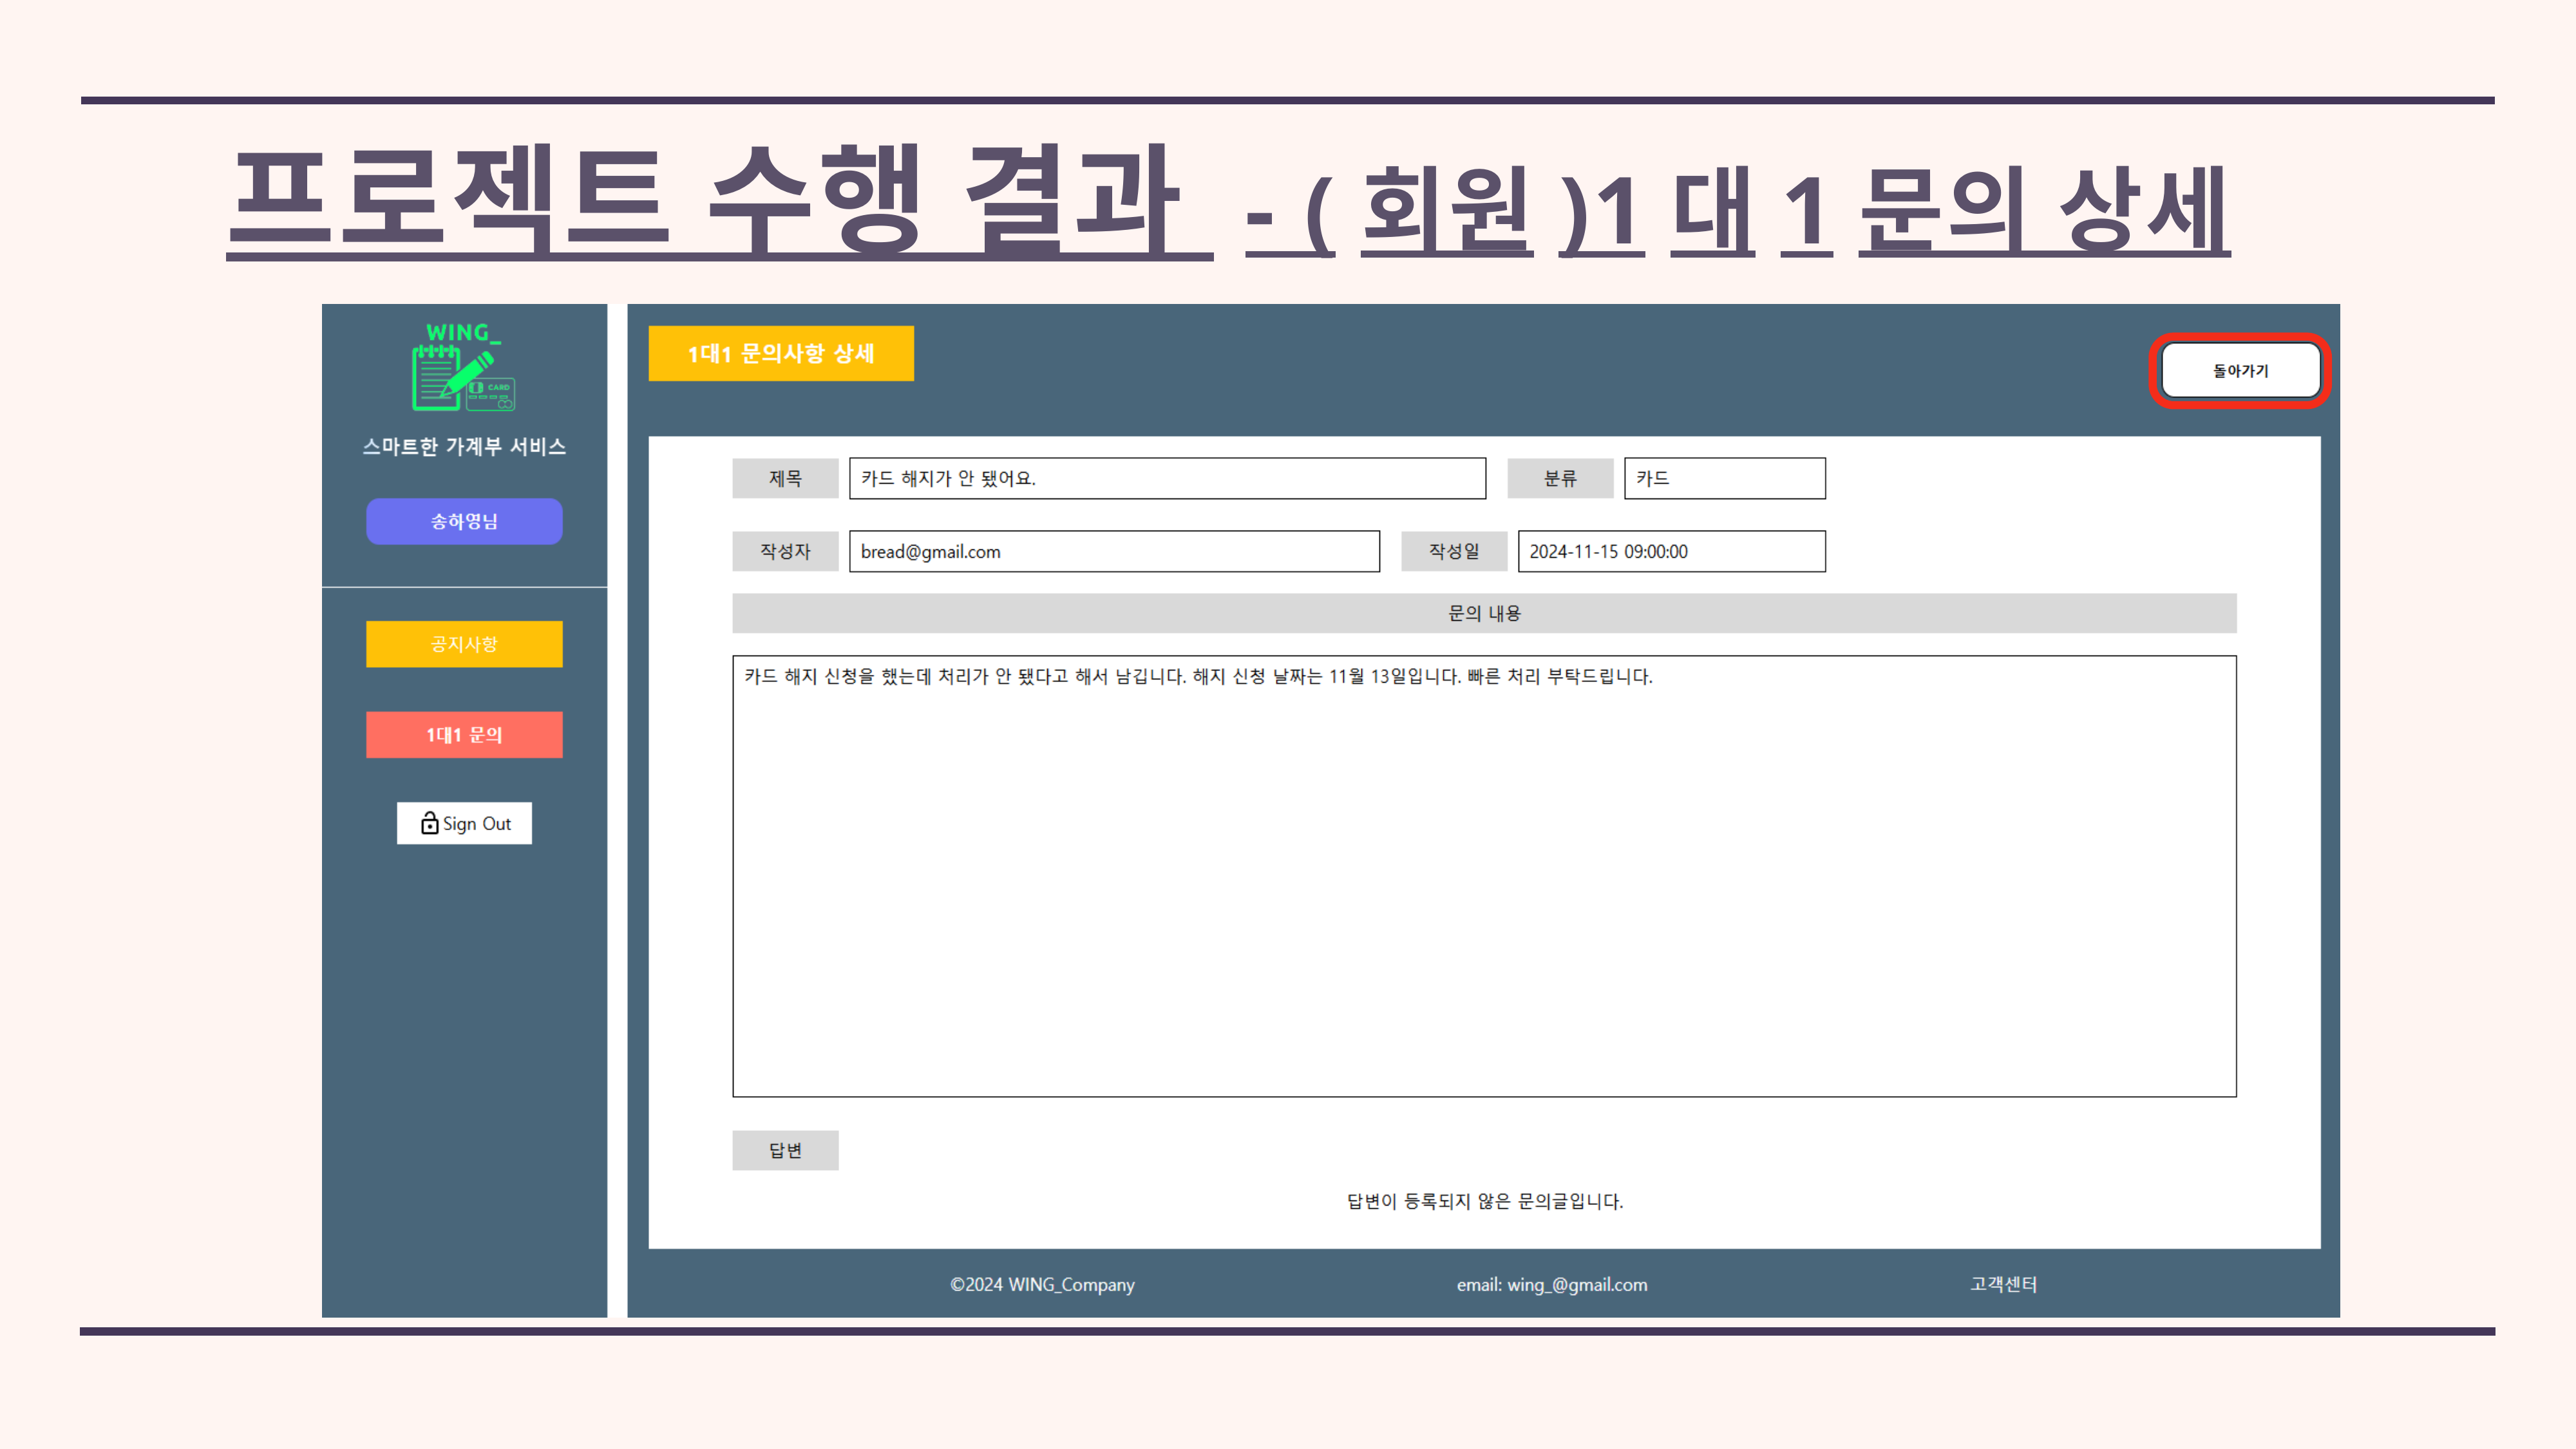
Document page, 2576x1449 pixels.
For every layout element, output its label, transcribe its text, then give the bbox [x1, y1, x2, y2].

picture [321, 304, 2340, 1318]
title 프로젝트 수행 결과 - (회원)1대1문의 상세 [220, 135, 2356, 310]
